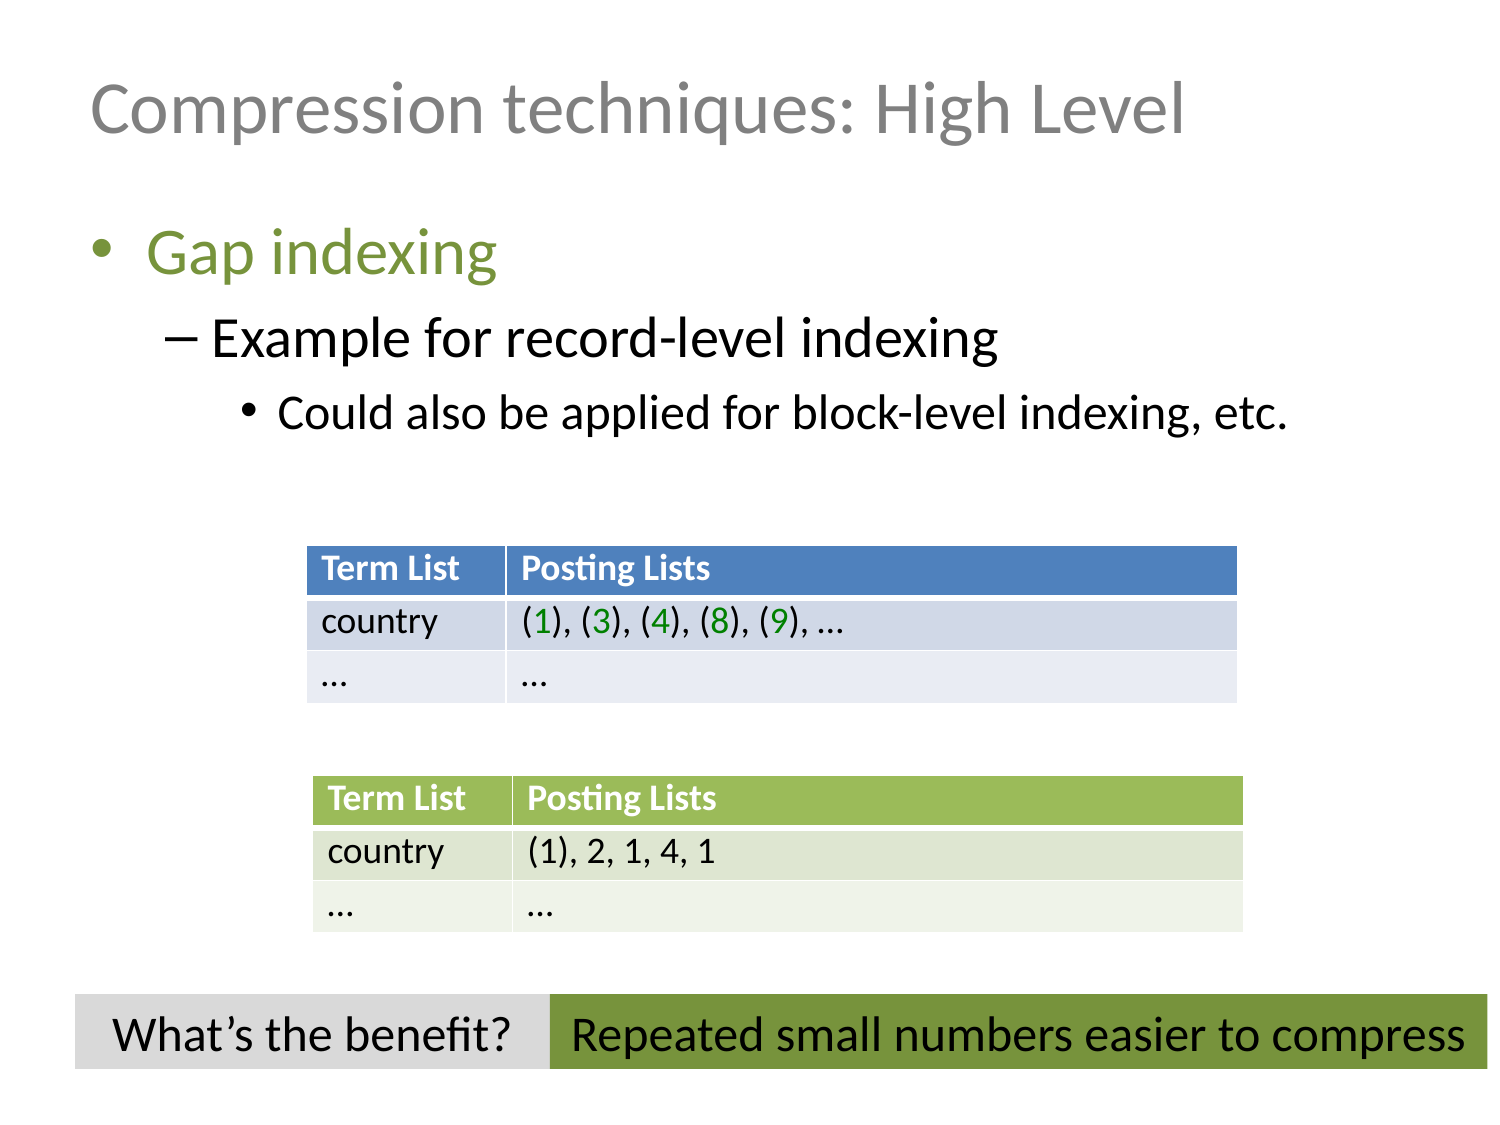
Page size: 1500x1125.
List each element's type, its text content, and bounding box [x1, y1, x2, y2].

text_box What’s the benefit? [75, 994, 549, 1069]
table_cell … [513, 881, 1243, 932]
table_cell … [307, 651, 505, 703]
table_cell … [507, 651, 1237, 703]
table_header Posting Lists [507, 546, 1237, 595]
table_header Posting Lists [513, 776, 1243, 825]
table_cell country [307, 601, 505, 650]
table_cell (1), (3), (4), (8), (9), … [507, 601, 1237, 650]
table_cell … [313, 881, 512, 932]
table_header Term List [307, 546, 505, 595]
table_cell (1), 2, 1, 4, 1 [513, 831, 1243, 880]
title Compression techniques: High Level [75, 45, 1425, 163]
text_box Repeated small numbers easier to compress [549, 994, 1488, 1069]
list Gap indexing Example for record-level indexing Could also be applied for block-level indexing, etc. [75, 200, 1425, 994]
table_cell country [313, 831, 512, 880]
table_header Term List [313, 776, 512, 825]
